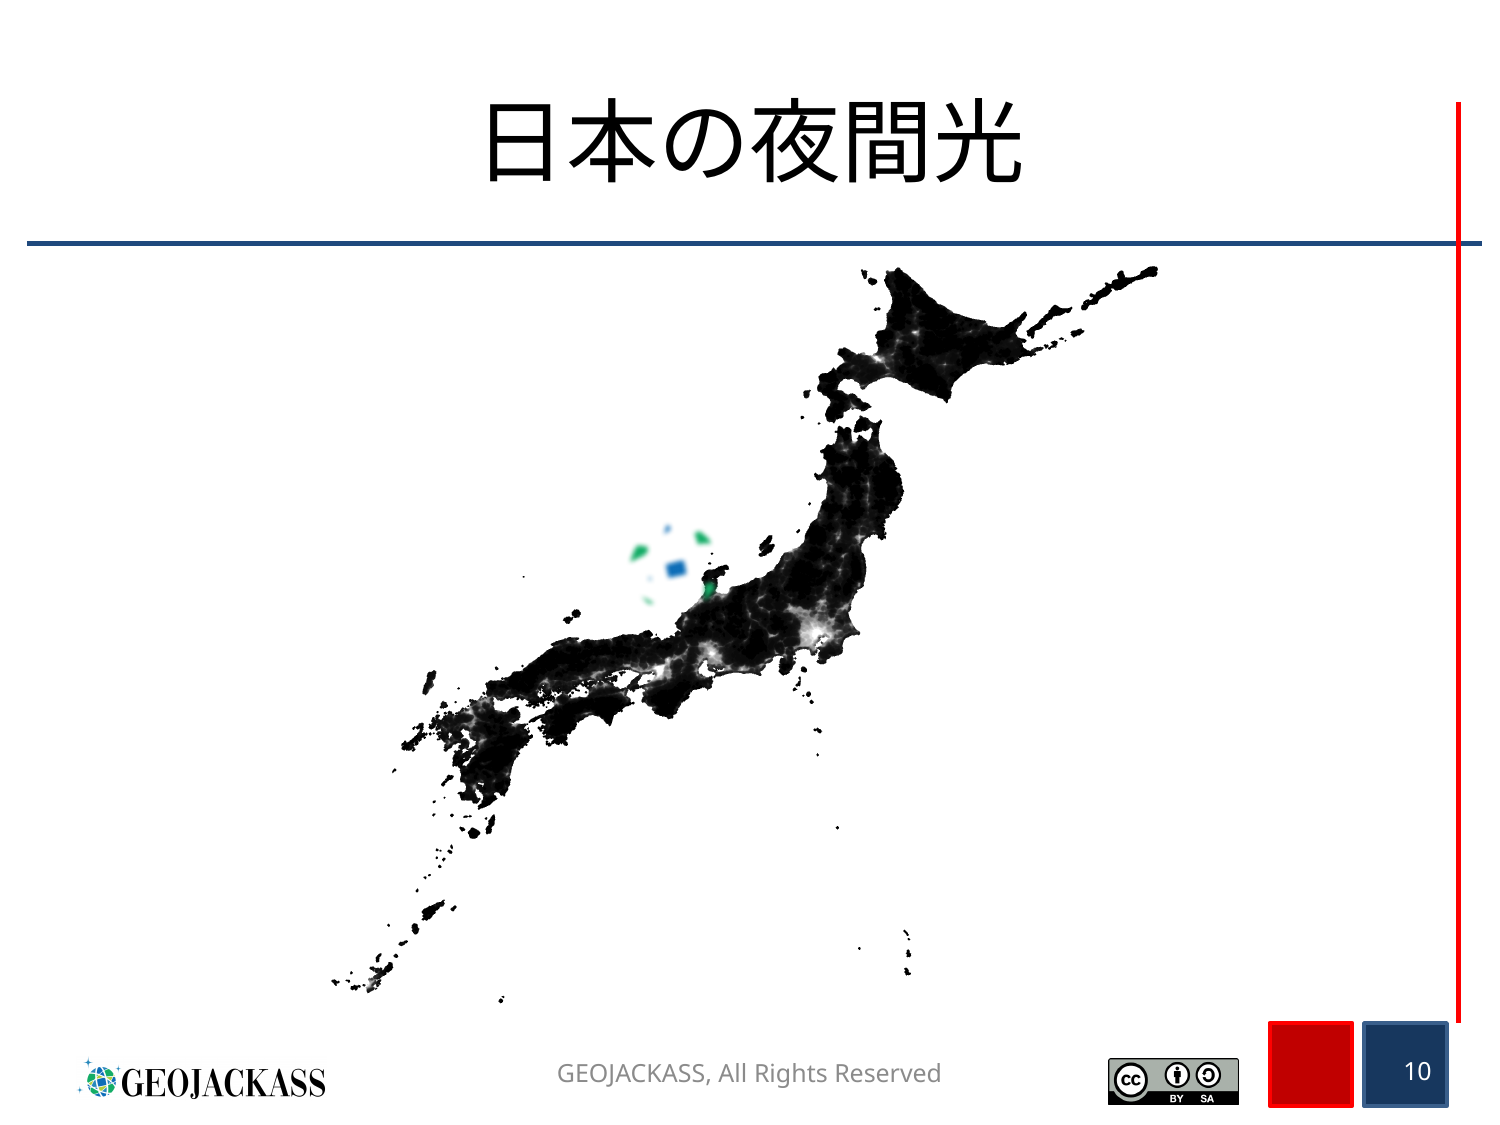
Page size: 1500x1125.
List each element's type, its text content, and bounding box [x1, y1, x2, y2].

footer GEOJACKASS, All Rights Reserved [512, 1042, 988, 1103]
picture [584, 478, 751, 631]
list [290, 262, 1210, 1006]
title 日本の夜間光 [75, 45, 1425, 233]
picture [1108, 1058, 1239, 1105]
picture [76, 1056, 327, 1101]
